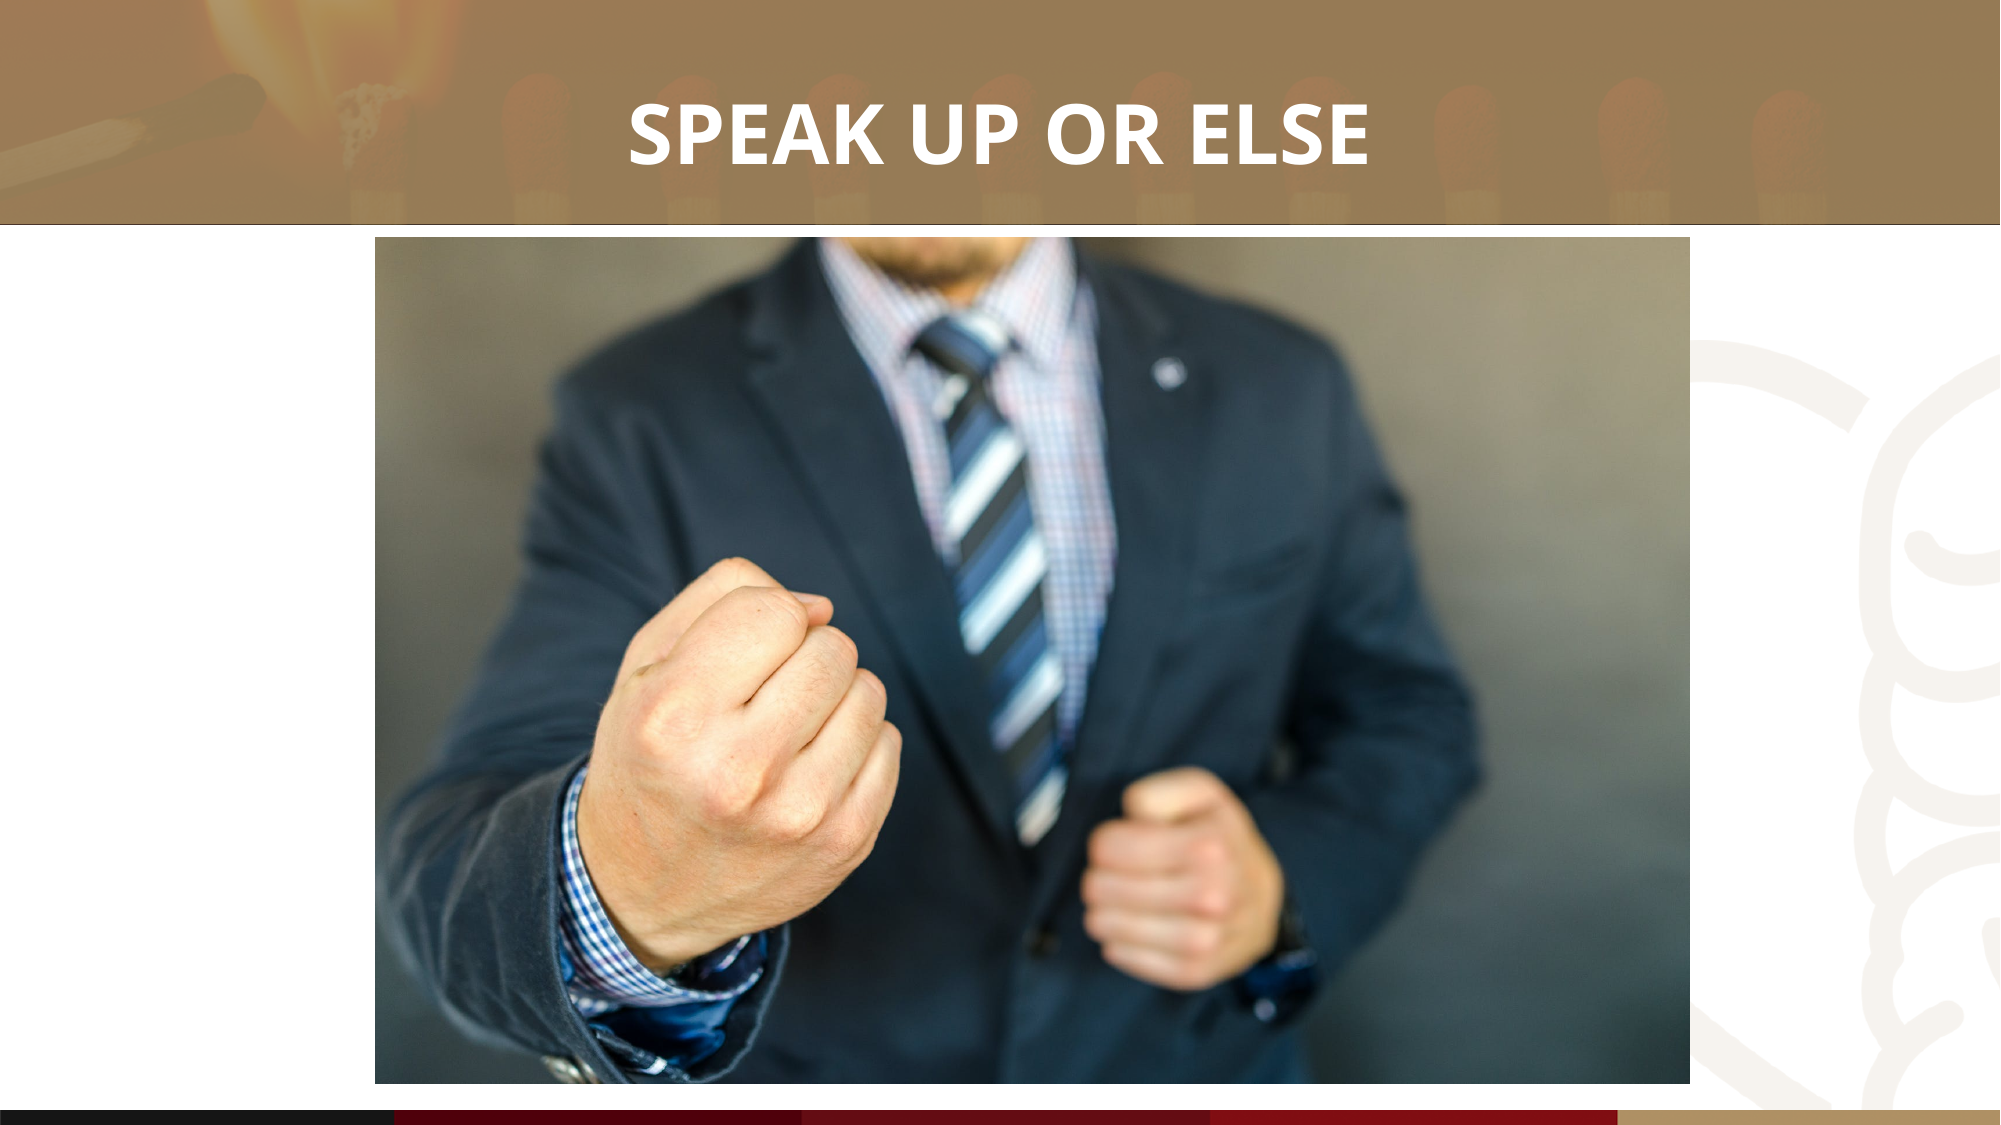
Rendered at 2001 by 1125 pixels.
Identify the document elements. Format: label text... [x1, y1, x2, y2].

picture [0, 1110, 2000, 1125]
picture [374, 237, 1690, 1084]
title SPEAK UP OR ELSE [0, 41, 2000, 190]
